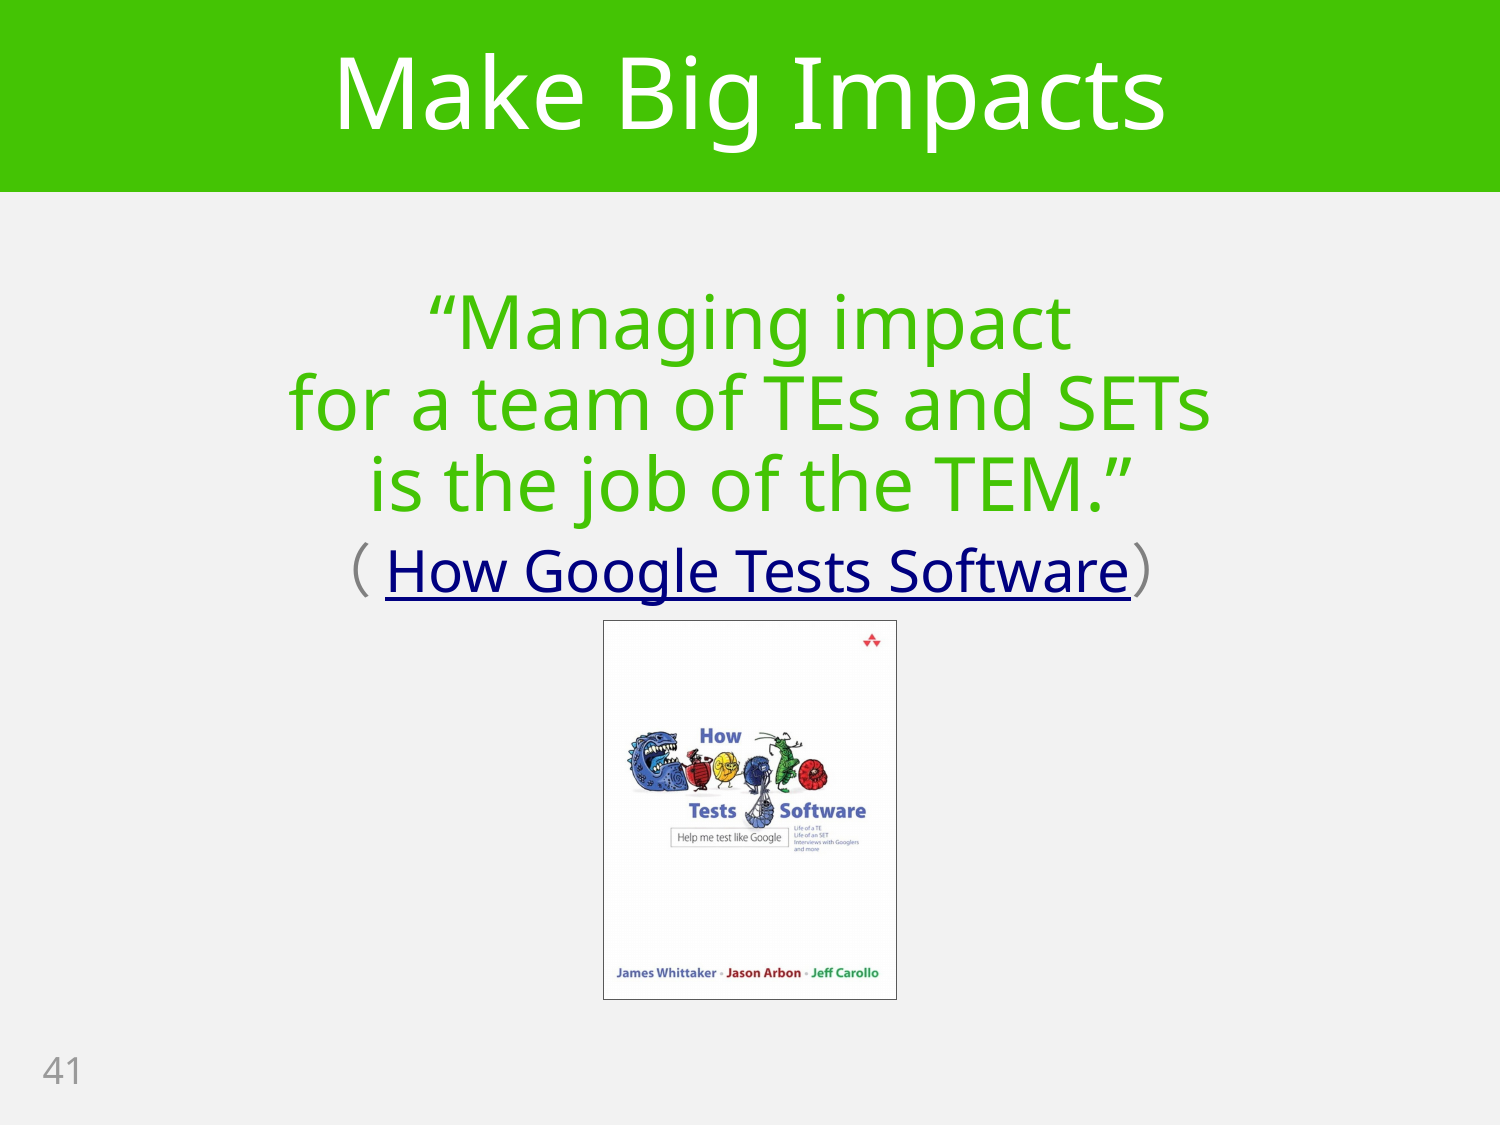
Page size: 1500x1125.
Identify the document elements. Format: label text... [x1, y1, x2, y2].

slide_number 41 [27, 1042, 146, 1102]
list “Managing impact for a team of TEs and SETs is the job of the TEM.” （How Google Tests Software） [103, 277, 1397, 1000]
title Make Big Impacts [0, 53, 1500, 140]
picture [603, 620, 897, 1000]
